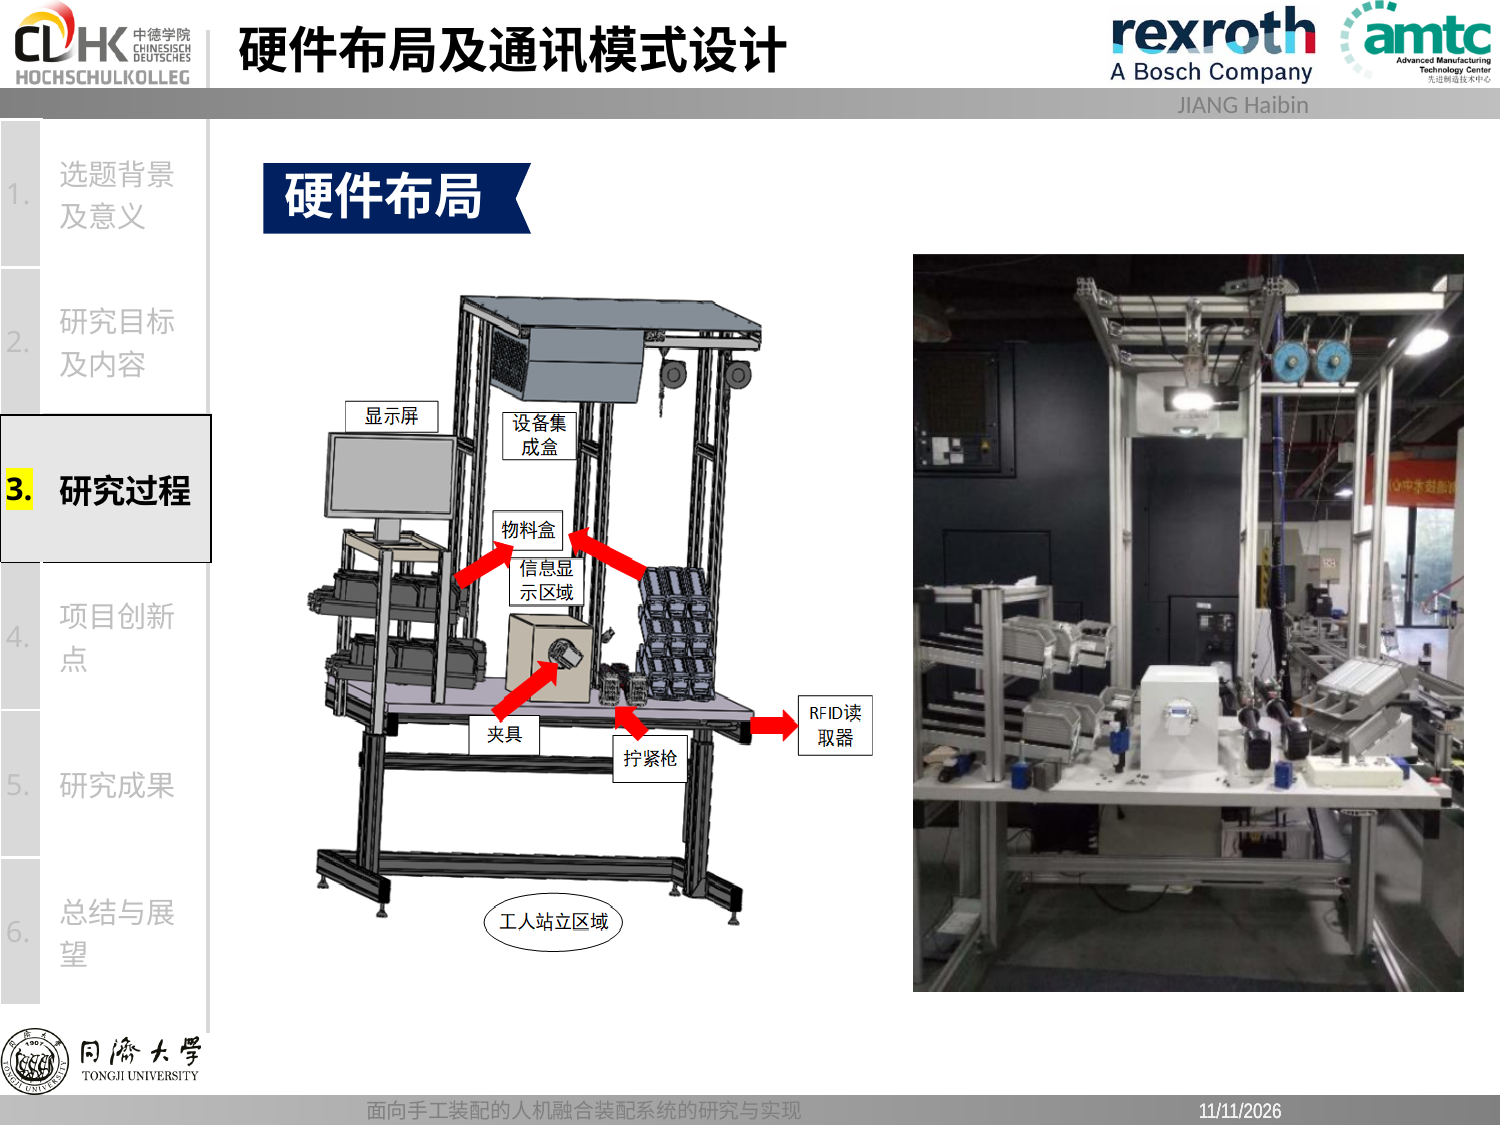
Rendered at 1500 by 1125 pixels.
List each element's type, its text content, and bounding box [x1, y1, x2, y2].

table_cell 总结与展望 [43, 858, 211, 1005]
table_cell 项目创新点 [43, 563, 211, 710]
table_cell 5. [1, 711, 40, 856]
table_cell 3. [1, 416, 41, 562]
table_header 1. [1, 121, 40, 266]
picture [15, 0, 200, 89]
picture [1108, 4, 1319, 85]
table_cell 6. [1, 859, 40, 1004]
table_header 选题背景及意义 [43, 120, 211, 267]
footer 面向手工装配的人机融合装配系统的研究与实现 [360, 1095, 1122, 1125]
text_box [263, 163, 532, 234]
text_box 硬件布局 [270, 157, 500, 232]
table_cell 研究目标及内容 [43, 267, 211, 414]
picture [293, 291, 874, 954]
text_box 2019/6/12 [1122, 1095, 1359, 1125]
picture [0, 1024, 201, 1096]
table_cell 2. [1, 269, 40, 414]
table_cell 4. [1, 563, 40, 709]
picture [1339, 0, 1492, 85]
table_cell 研究过程 [41, 416, 210, 562]
table_cell 研究成果 [43, 710, 211, 858]
picture [912, 253, 1465, 992]
title 硬件布局及通讯模式设计 [223, 12, 1063, 86]
